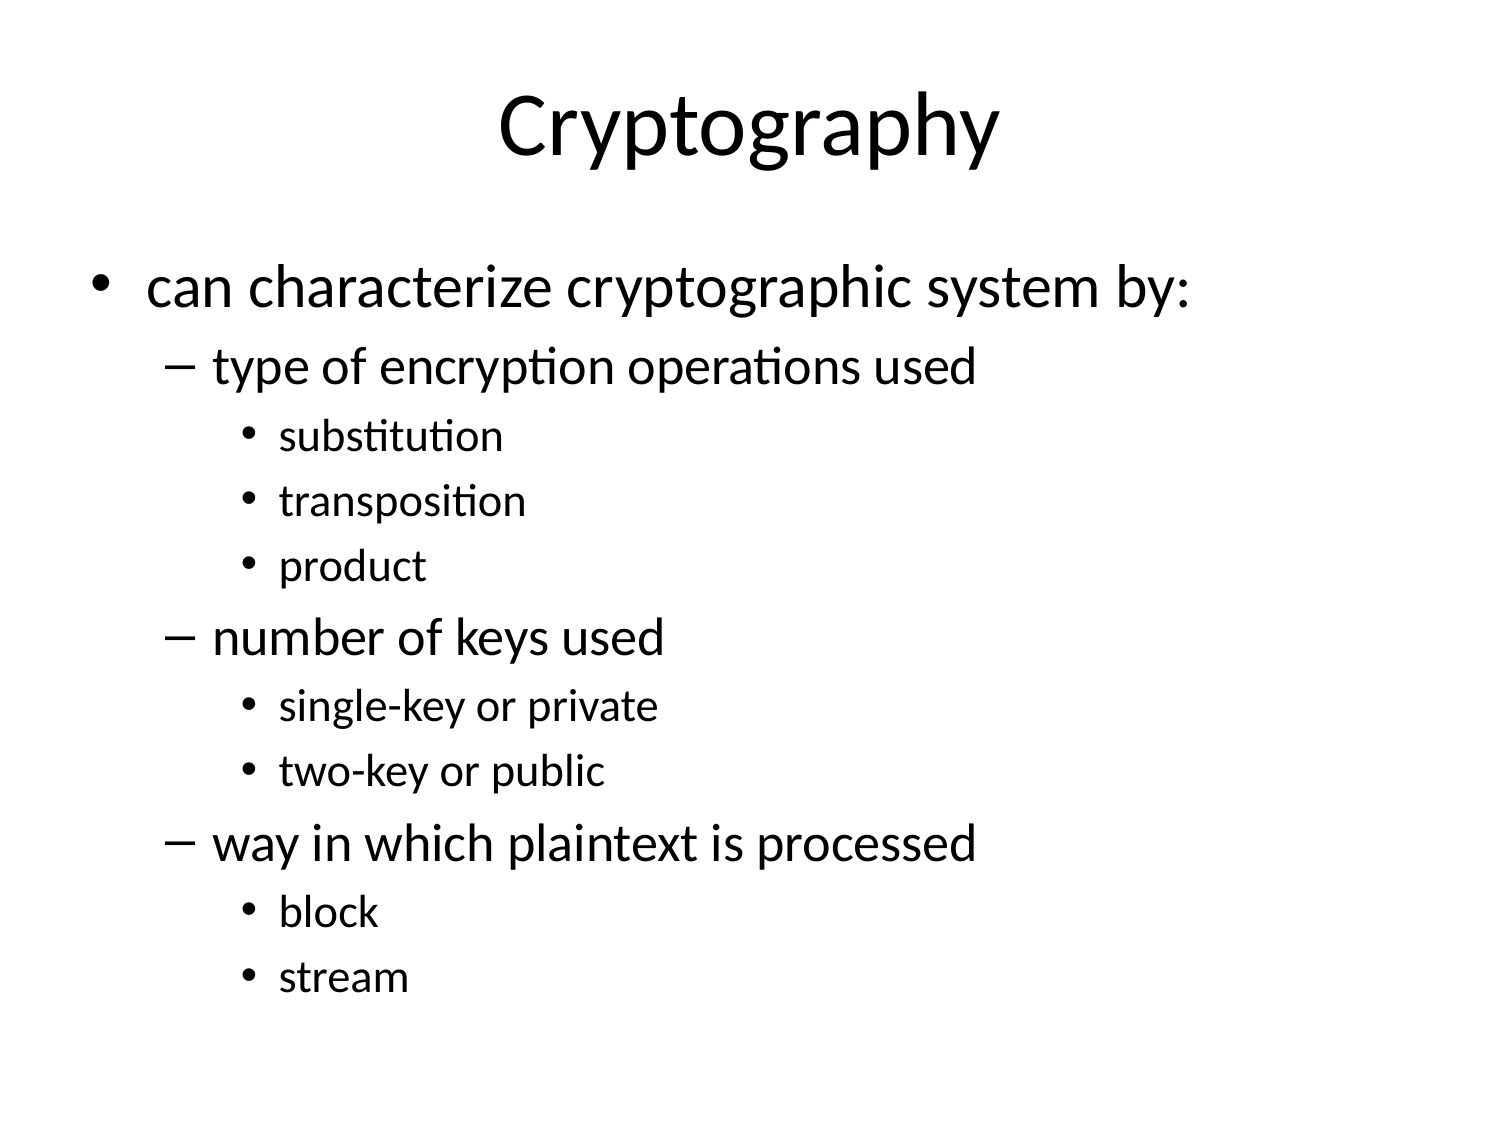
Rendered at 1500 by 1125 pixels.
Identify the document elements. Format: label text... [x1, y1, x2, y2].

title Cryptography [75, 24, 1425, 212]
list can characterize cryptographic system by: type of encryption operations used substitution transposition product number of keys used single-key or private two-key or public way in which plaintext is processed block stream [75, 237, 1425, 1013]
